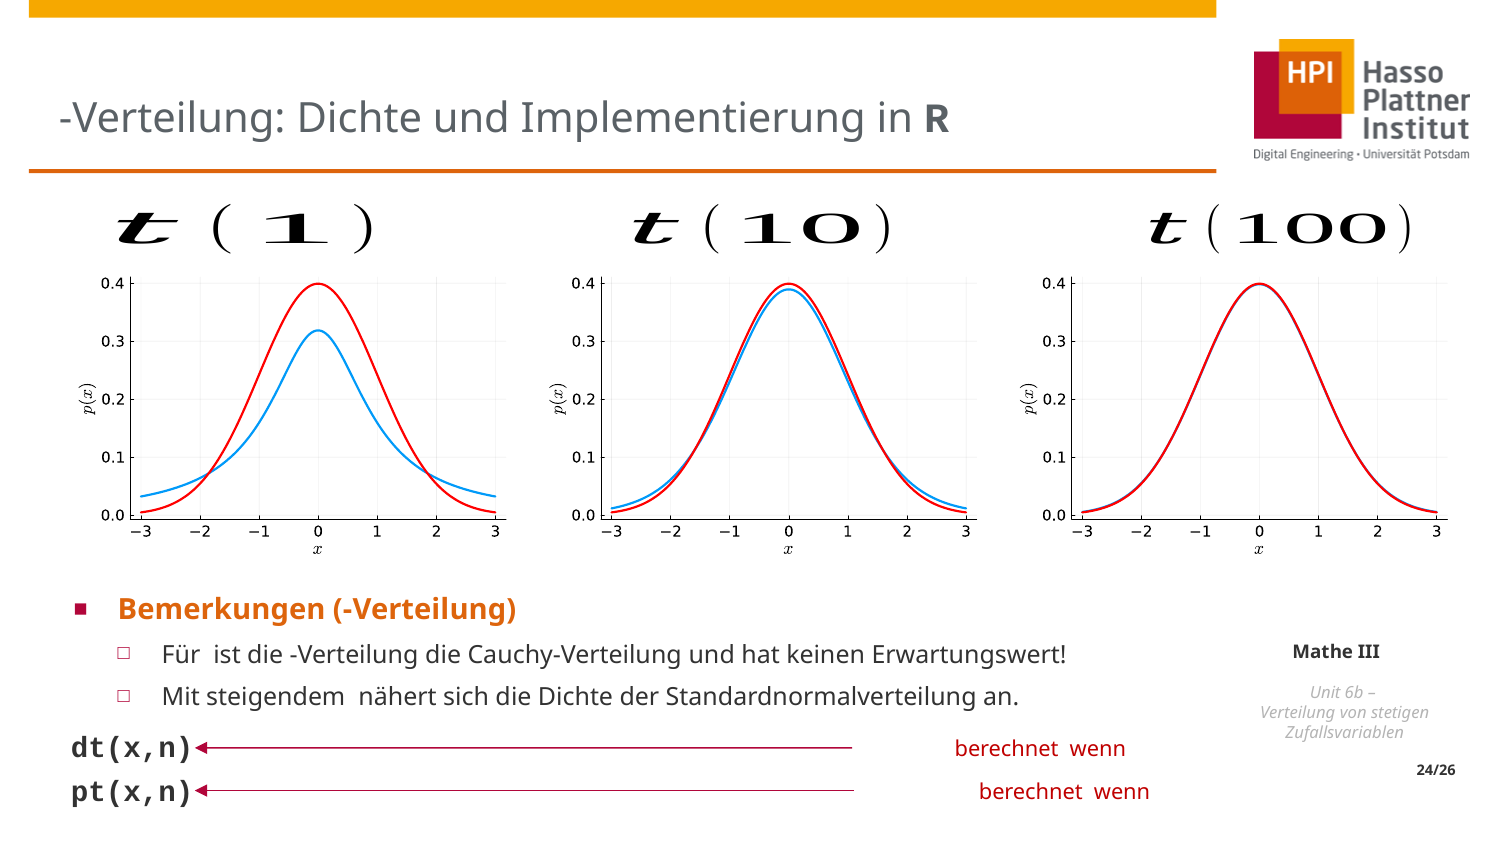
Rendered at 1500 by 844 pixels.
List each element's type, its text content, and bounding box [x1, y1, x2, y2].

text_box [1017, 267, 1457, 561]
text_box dt(x,n) [70, 711, 336, 755]
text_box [76, 267, 515, 561]
picture [1254, 39, 1470, 161]
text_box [547, 267, 986, 561]
text_box pt(x,n) [70, 755, 338, 824]
